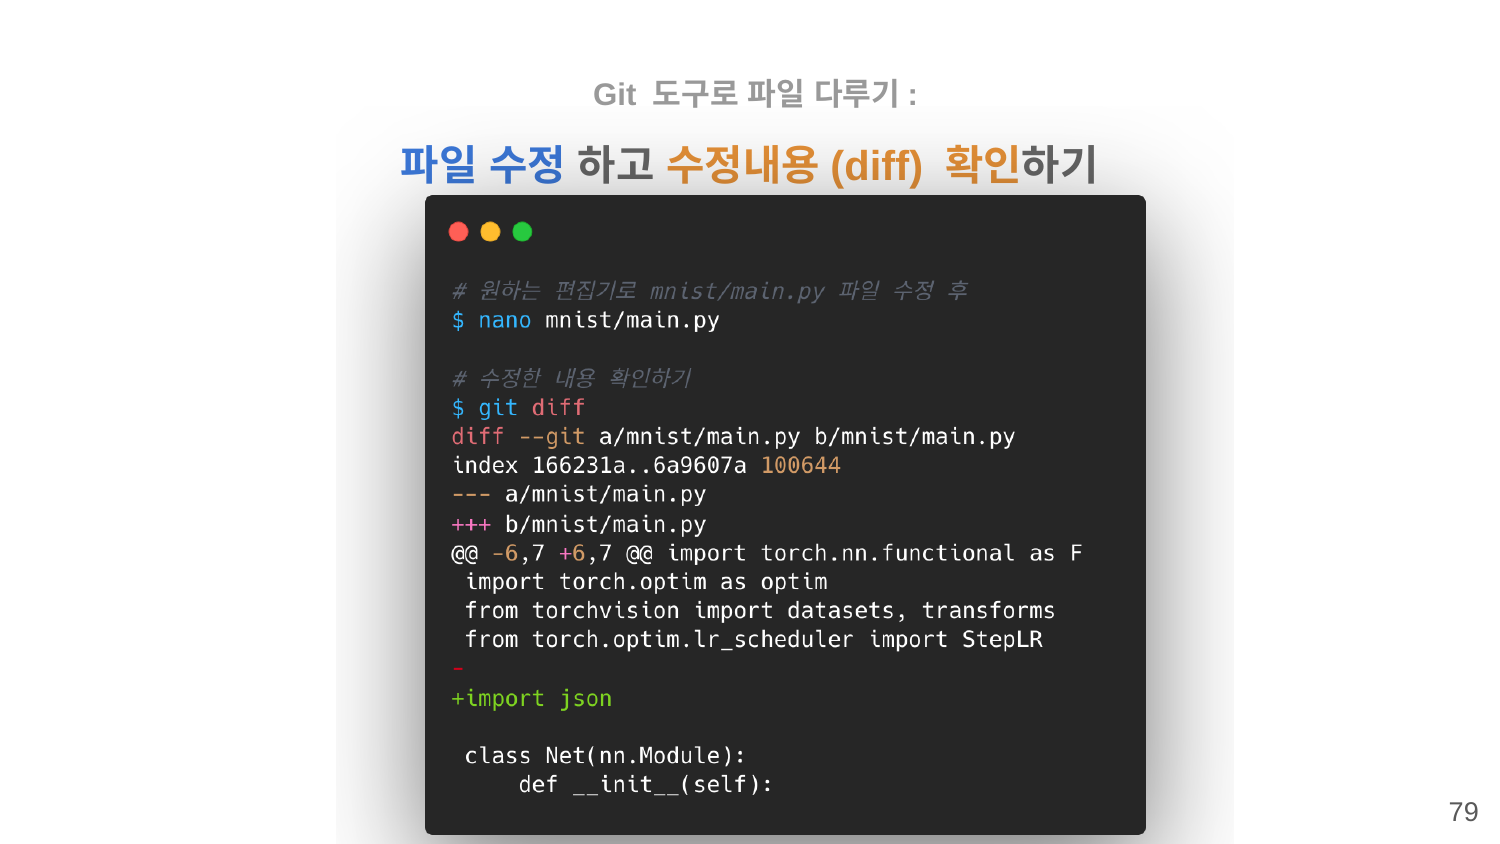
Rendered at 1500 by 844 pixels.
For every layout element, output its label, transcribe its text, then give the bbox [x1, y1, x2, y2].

slide_number ‹#› [1403, 779, 1494, 844]
picture [336, 106, 1234, 844]
text_box Git 도구로 파일 다루기: 파일 수정 하고 수정내용(diff) 확인하기 [0, 23, 1500, 177]
